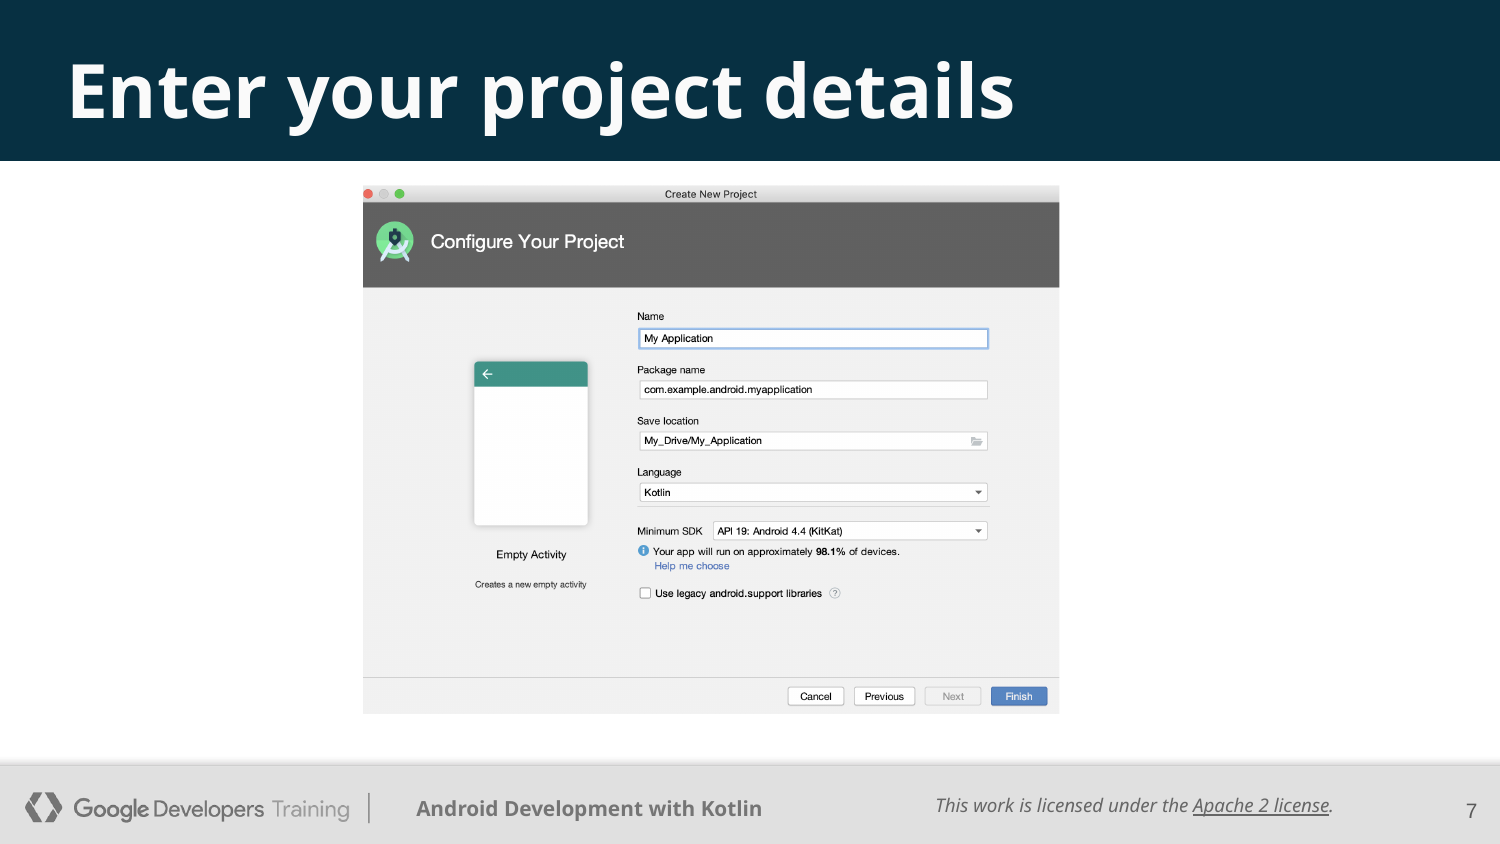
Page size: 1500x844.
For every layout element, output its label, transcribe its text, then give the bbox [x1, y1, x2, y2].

title Enter your project details [51, 28, 1449, 122]
picture [0, 161, 1500, 844]
slide_number ‹#› [1402, 777, 1493, 842]
